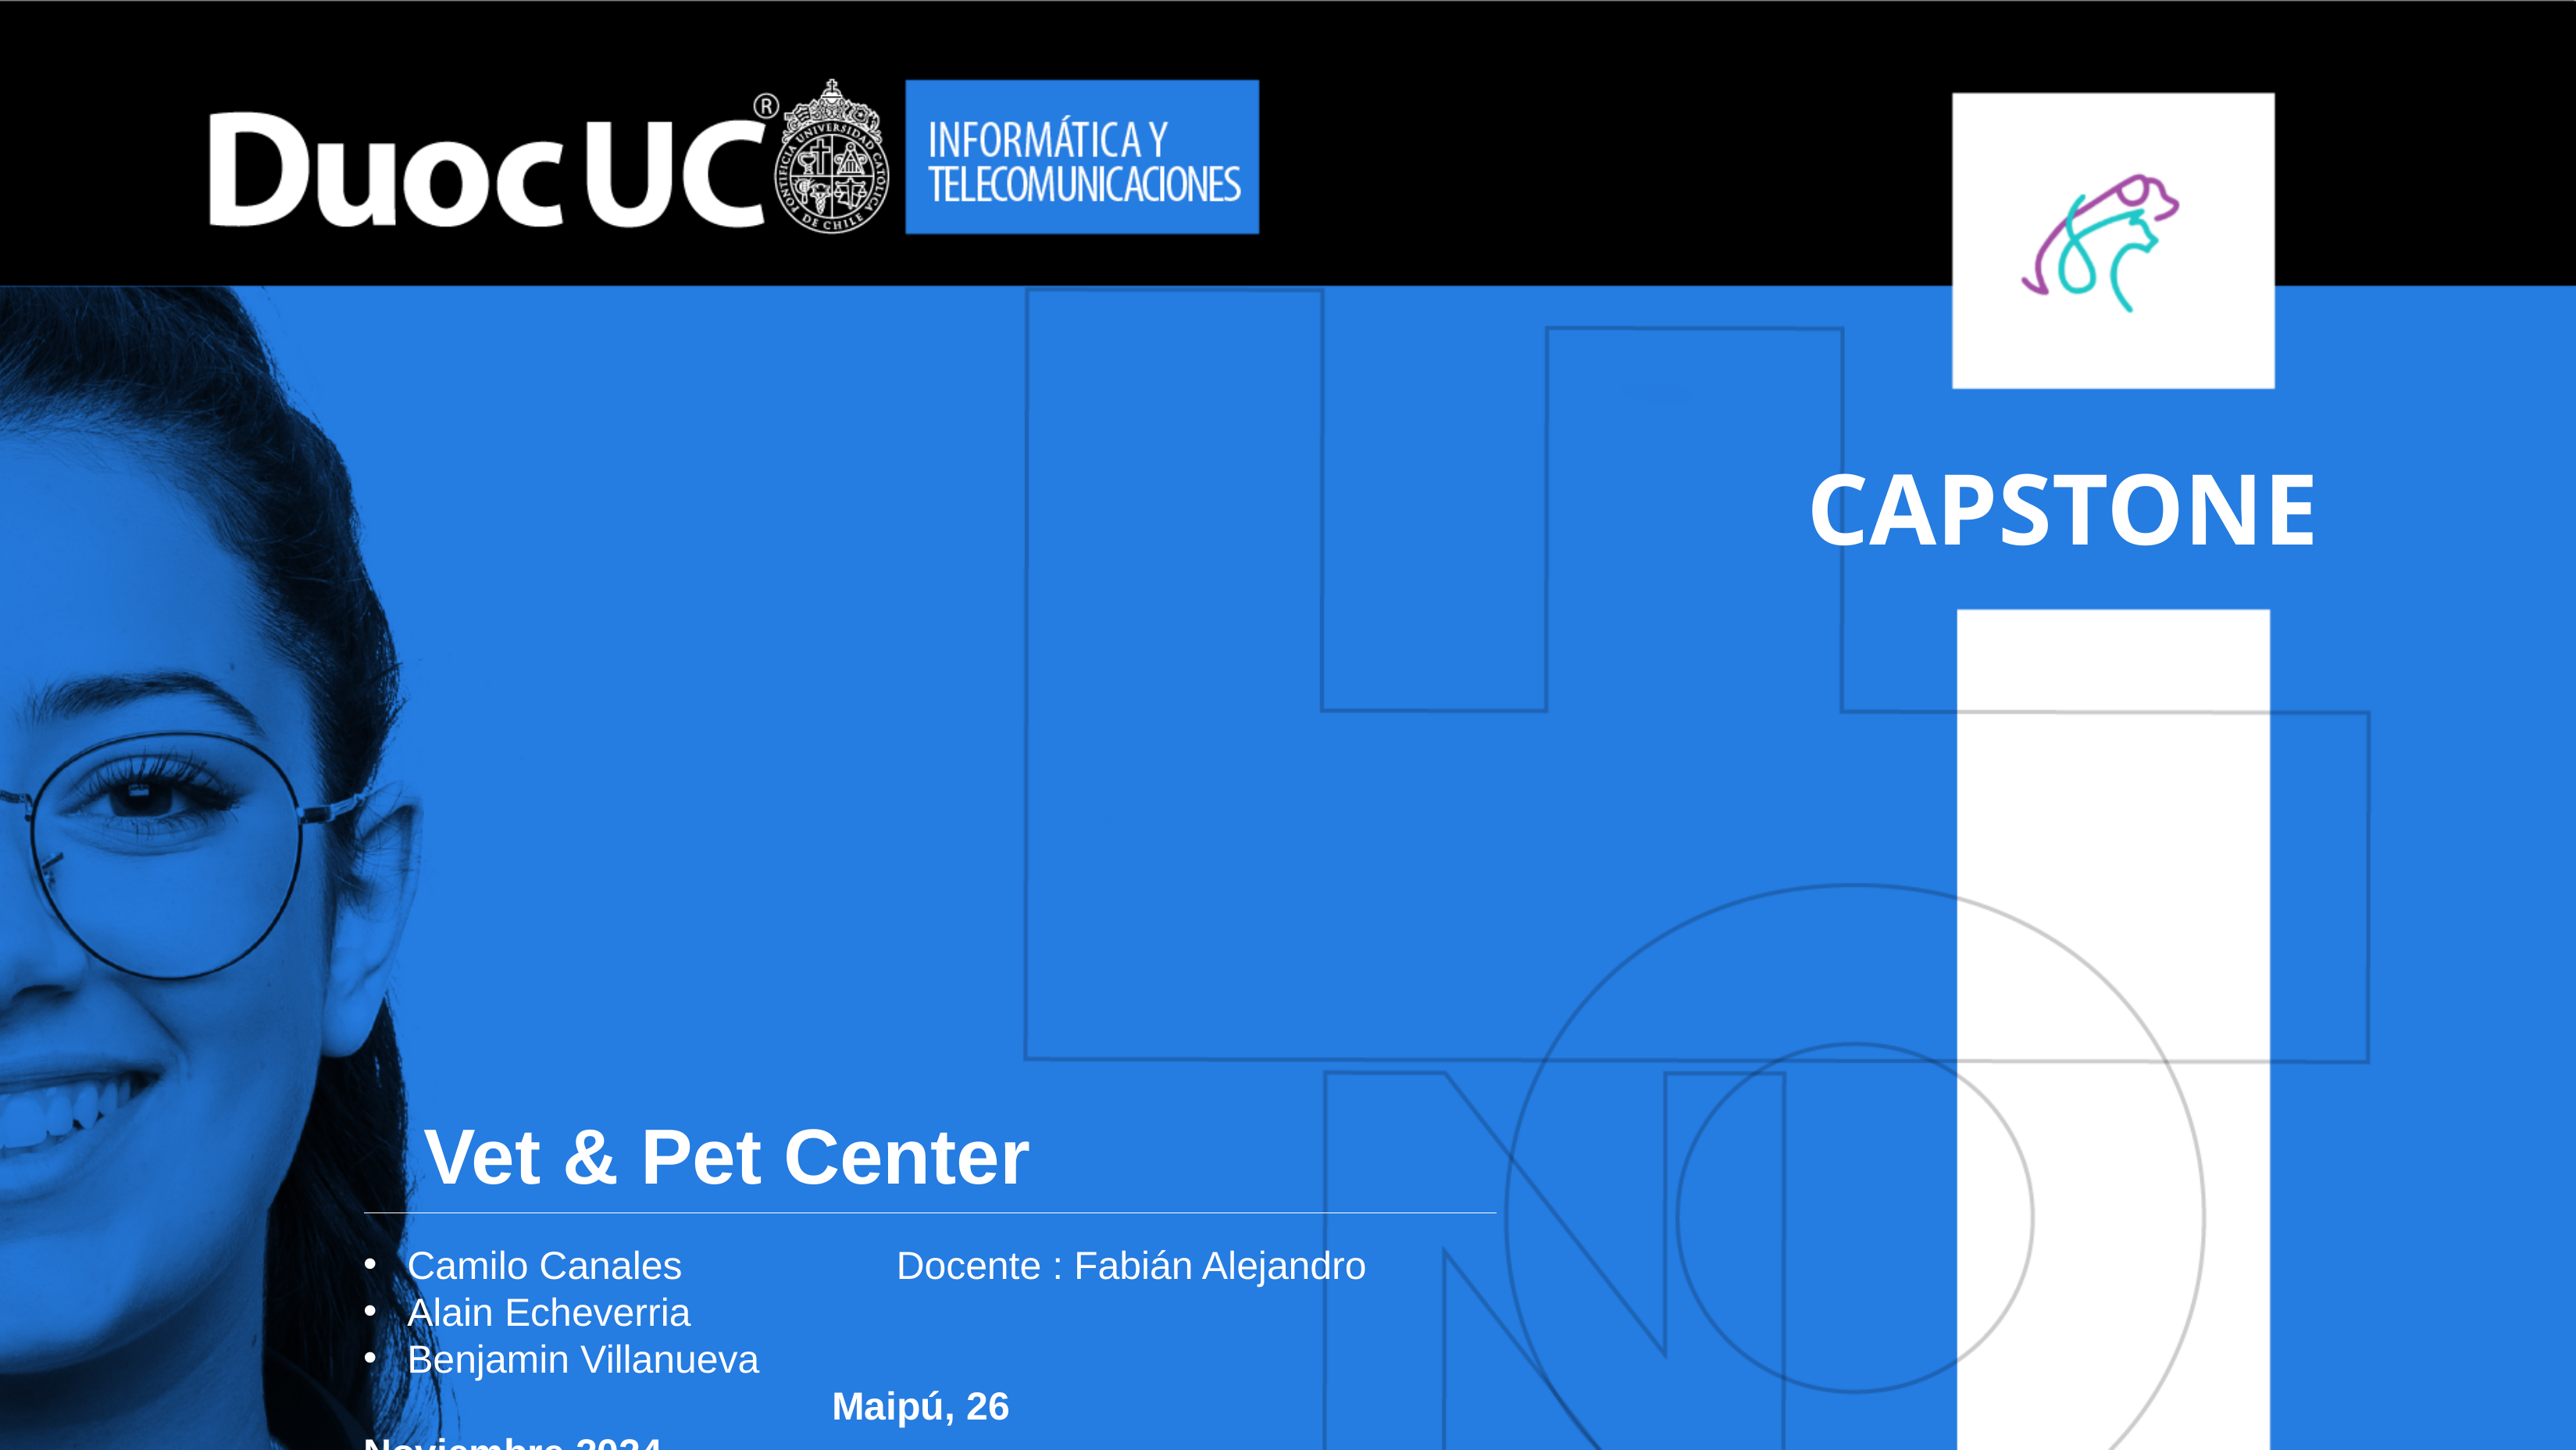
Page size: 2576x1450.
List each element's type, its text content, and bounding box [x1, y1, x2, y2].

subtitle Camilo Canales Alain Echeverria Benjamin Villanueva Maipú, 26 Noviembre 2024 [363, 1240, 896, 1450]
title Vet & Pet Center [423, 1105, 1545, 1240]
text_box CAPSTONE [1795, 441, 2422, 570]
subtitle Docente : Fabián Alejandro [896, 1240, 1639, 1450]
picture [0, 0, 2576, 1450]
